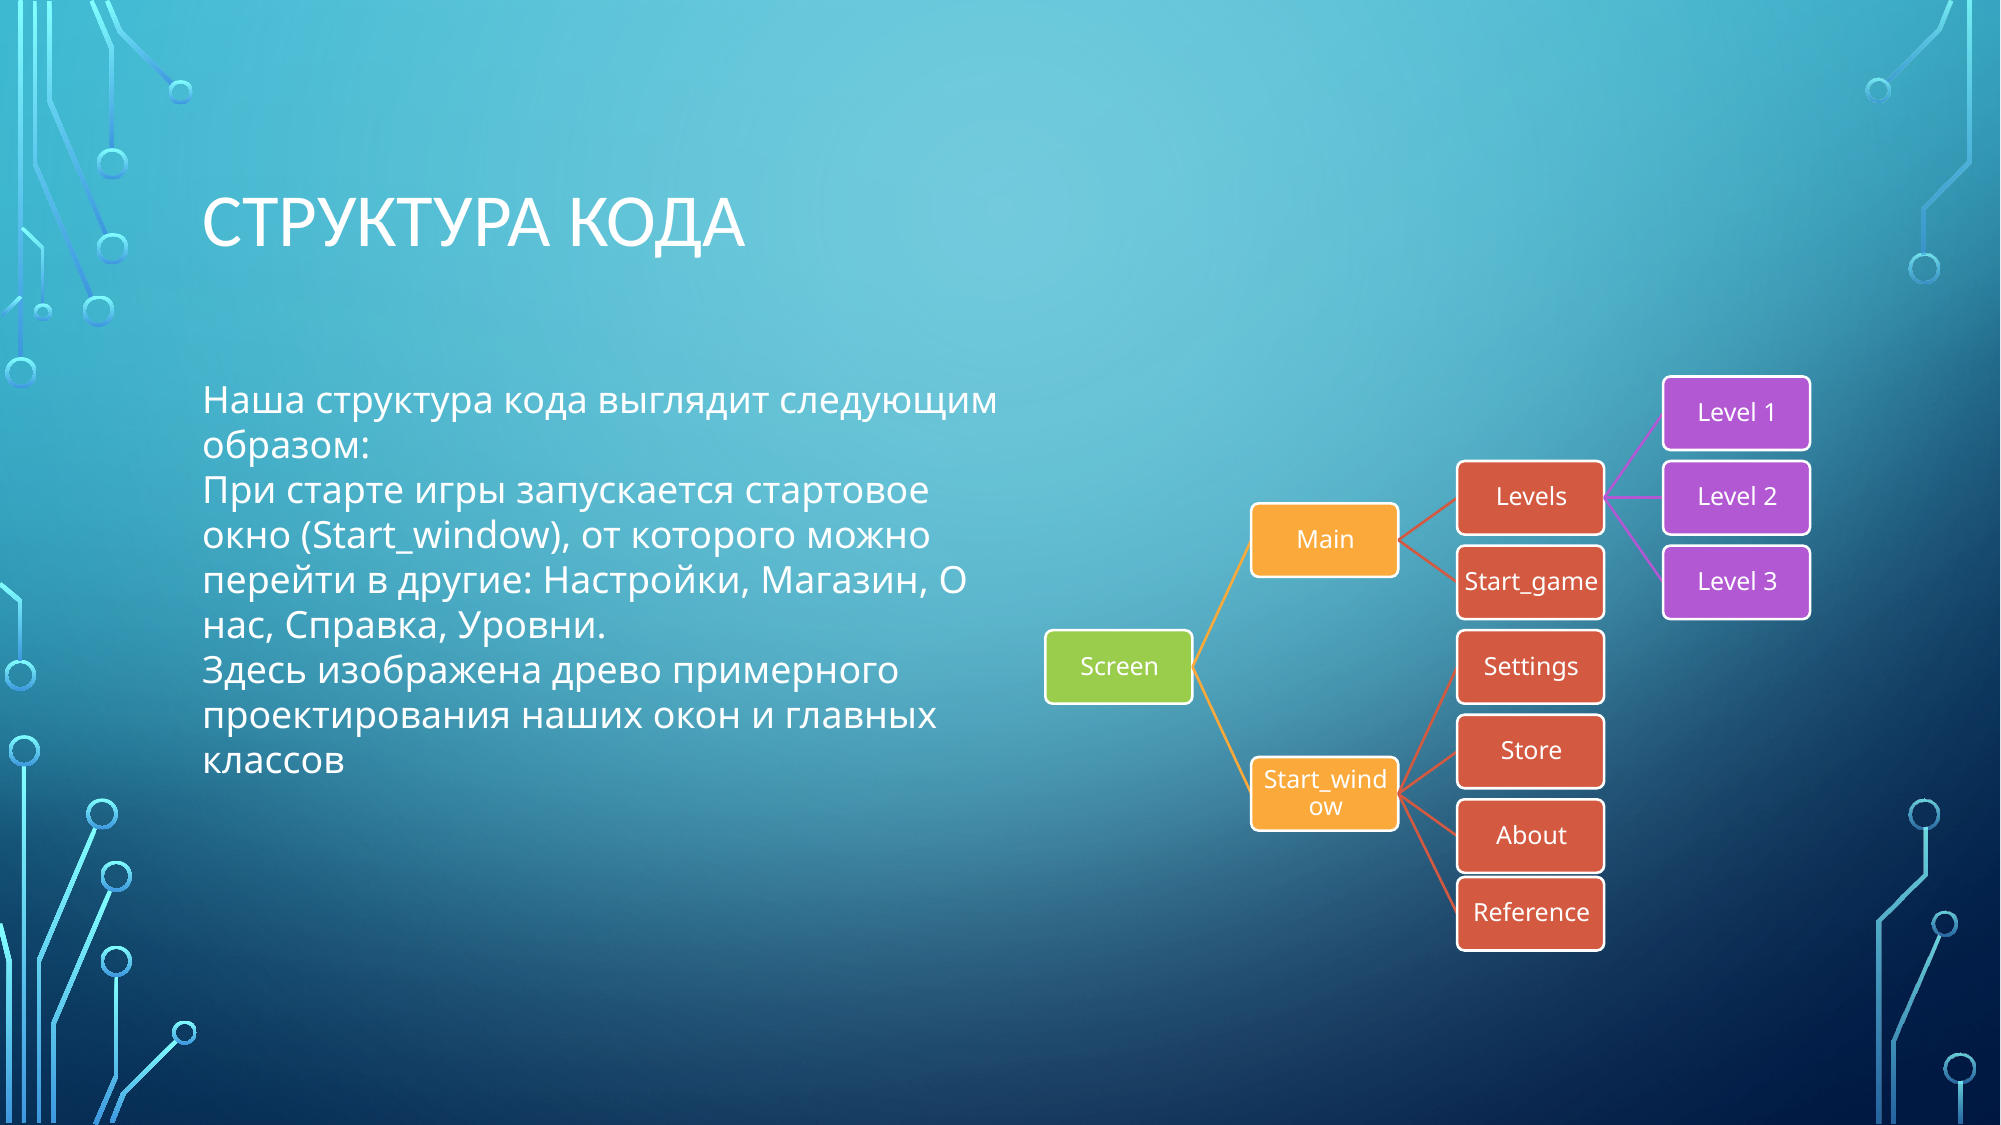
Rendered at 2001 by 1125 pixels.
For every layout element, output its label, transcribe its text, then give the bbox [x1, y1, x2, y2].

title Структура кода [187, 101, 1813, 344]
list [181, 368, 1813, 951]
